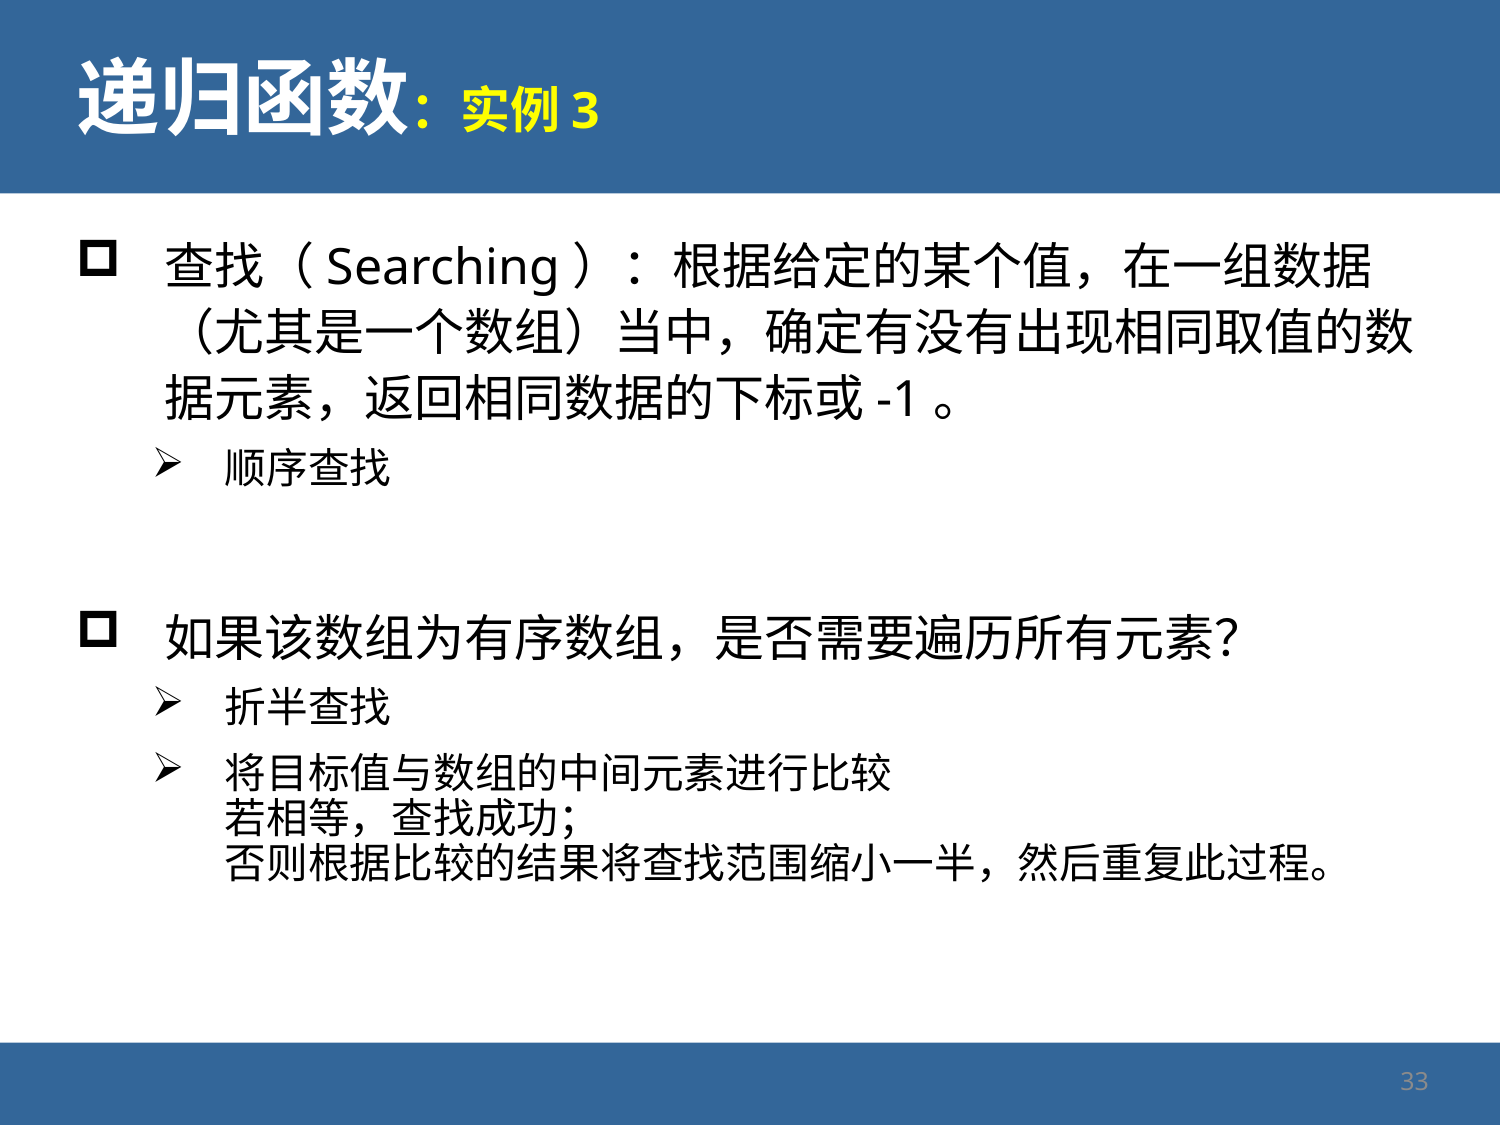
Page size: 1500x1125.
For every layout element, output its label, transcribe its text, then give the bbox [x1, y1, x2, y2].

title 递归函数：实例3 [61, 27, 1441, 177]
list 查找（Searching）：根据给定的某个值，在一组数据（尤其是一个数组）当中，确定有没有出现相同取值的数据元素，返回相同数据的下标或-1。 顺序查找 如果该数组为有序数组，是否需要遍历所有元素？ 折半查找 将目标值与数组的中间元素进行比较 若相等，查找成功； 否则根据比较的结果将查找范围缩小一半，然后重复此过程。 [61, 221, 1441, 1014]
slide_number 33 [1084, 1052, 1444, 1113]
